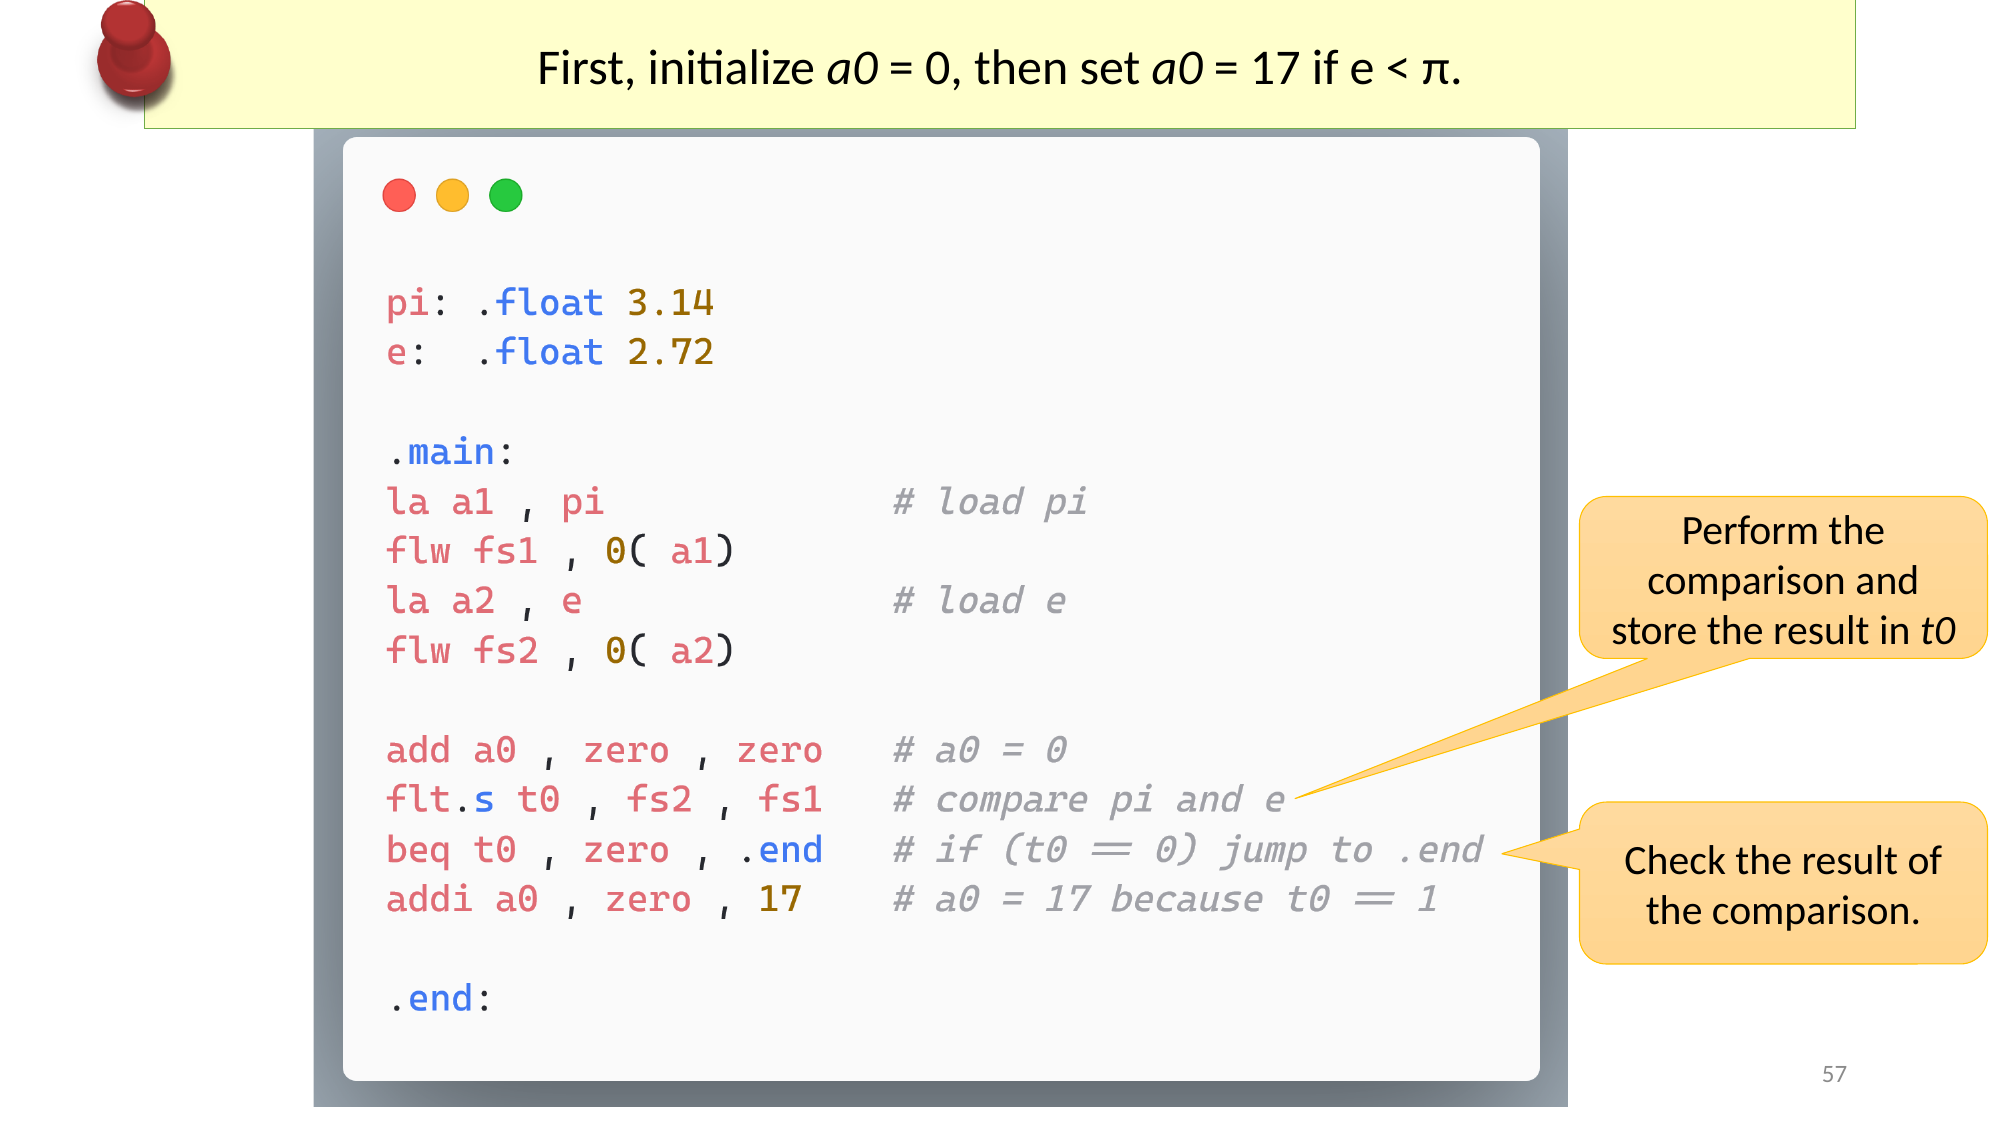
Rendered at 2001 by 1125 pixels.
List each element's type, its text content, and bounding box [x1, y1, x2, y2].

text_box Check the result of the comparison. [1568, 801, 1989, 965]
picture [74, 0, 184, 129]
text_box First, initialize a0 = 0, then set a0 = 17 if e < π. [184, 0, 1856, 129]
slide_number 57 [1568, 1042, 1863, 1103]
picture [313, 111, 1568, 1107]
text_box Perform the comparison and store the result in t0 [1568, 495, 1989, 715]
